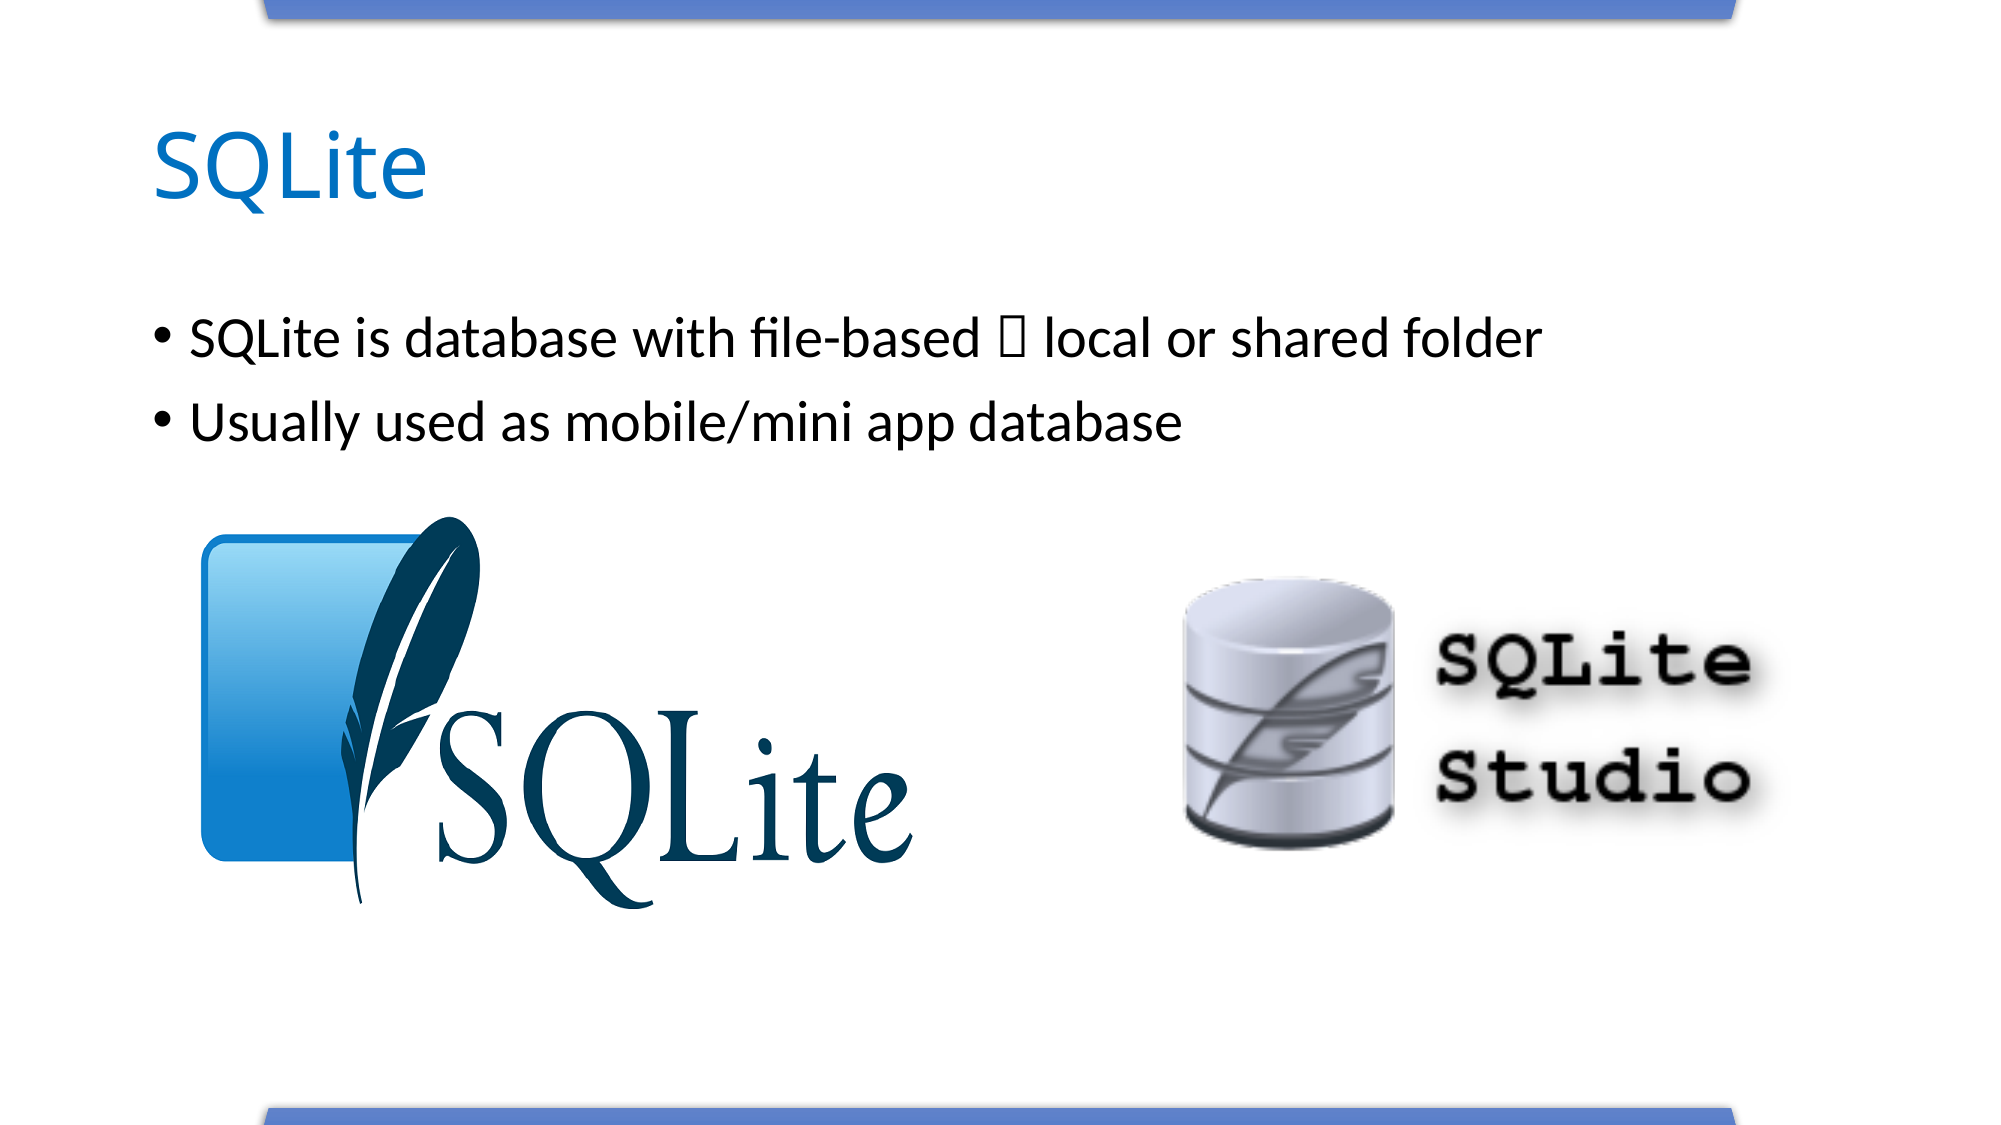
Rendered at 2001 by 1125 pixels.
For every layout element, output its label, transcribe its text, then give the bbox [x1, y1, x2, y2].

picture [1173, 572, 1819, 854]
title SQLite [137, 59, 1863, 278]
list SQLite is database with file-based  local or shared folder Usually used as mobile/mini app database [137, 299, 1863, 1014]
picture [181, 492, 932, 934]
